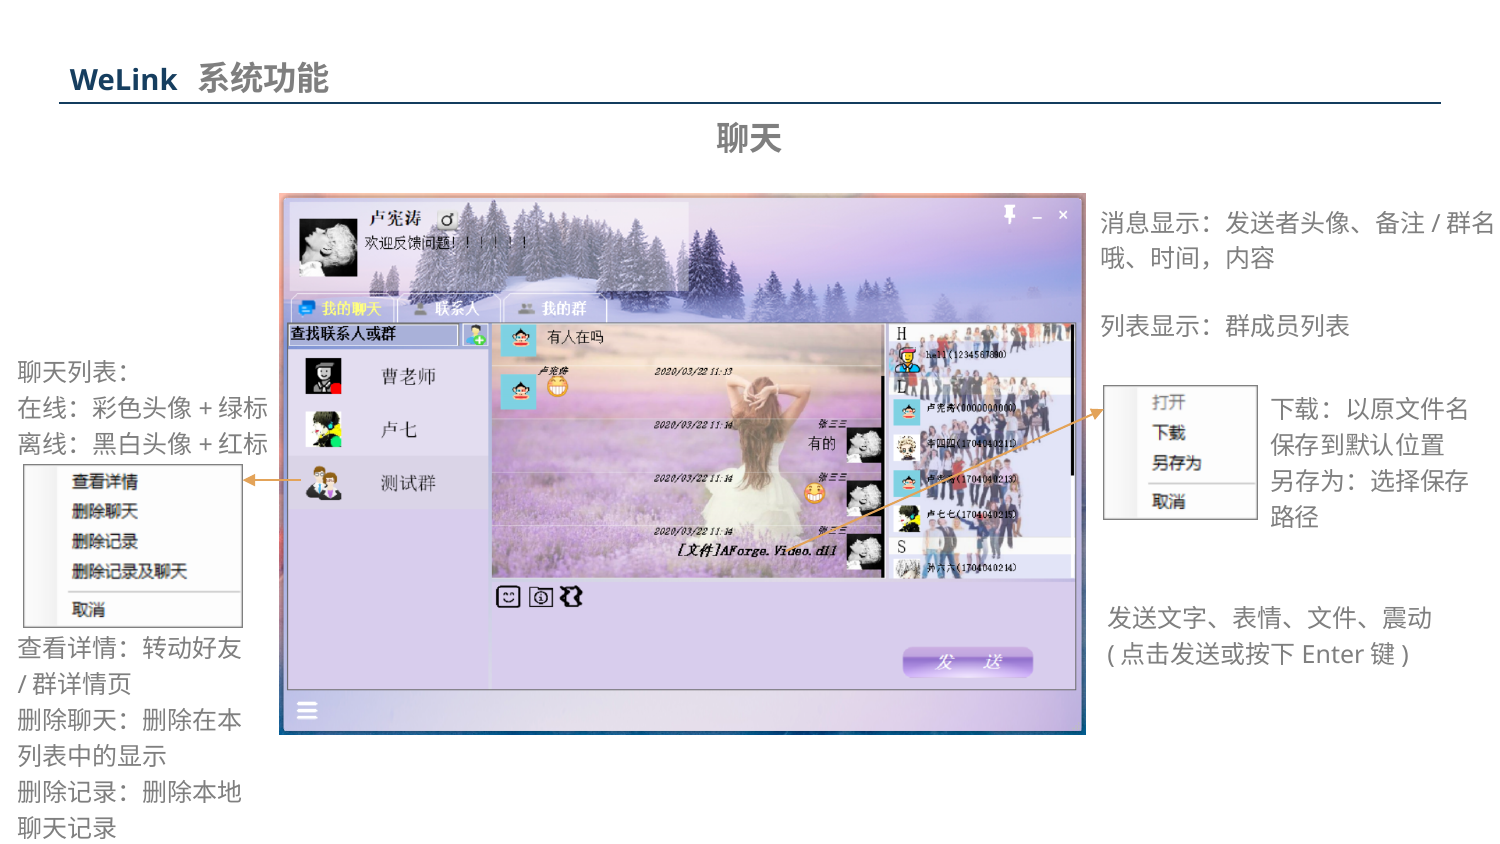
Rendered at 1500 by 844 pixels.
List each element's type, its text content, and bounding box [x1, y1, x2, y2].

picture [1103, 385, 1258, 520]
text_box 系统功能 [182, 49, 462, 102]
text_box 列表显示：群成员列表 [1091, 297, 1500, 349]
picture [278, 193, 1086, 735]
text_box 发送文字、表情、文件、震动 (点击发送或按下Enter键) [1092, 589, 1500, 676]
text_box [785, 408, 1104, 552]
text_box 下载：以原文件名保存到默认位置 另存为：选择保存路径 [1255, 380, 1497, 539]
text_box 聊天 [579, 112, 921, 165]
text_box 消息显示：发送者头像、备注/群名哦、时间，内容 [1086, 193, 1500, 281]
picture [23, 463, 243, 628]
text_box 查看详情：转动好友/群详情页 删除聊天：删除在本列表中的显示 删除记录：删除本地聊天记录 [2, 619, 260, 844]
text_box WeLink [29, 54, 182, 104]
text_box 聊天列表： 在线：彩色头像+绿标 离线：黑白头像+红标 [2, 343, 273, 466]
